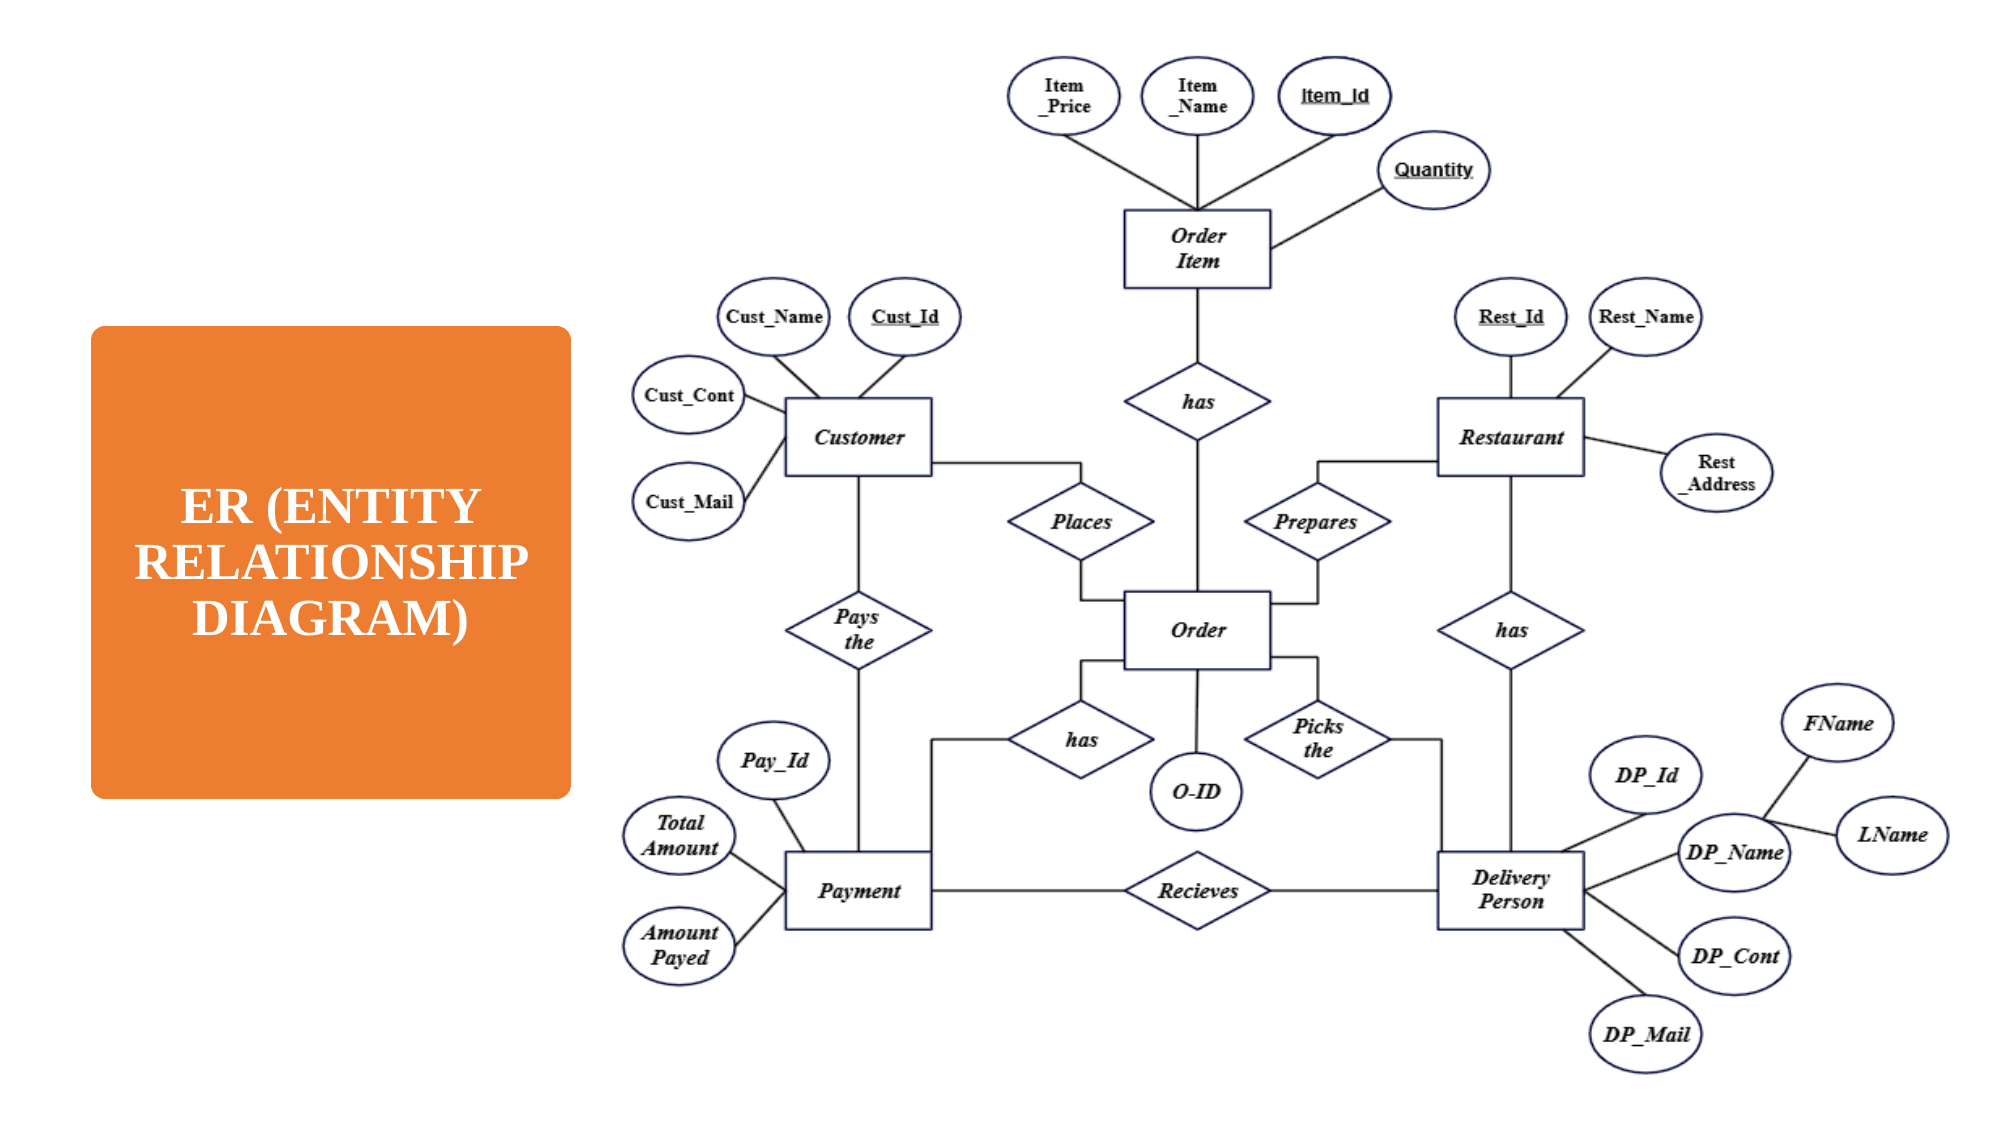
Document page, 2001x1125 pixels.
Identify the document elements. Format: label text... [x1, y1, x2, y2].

picture [596, 37, 1971, 1088]
title ER (ENTITY RELATIONSHIP DIAGRAM) [105, 340, 557, 785]
